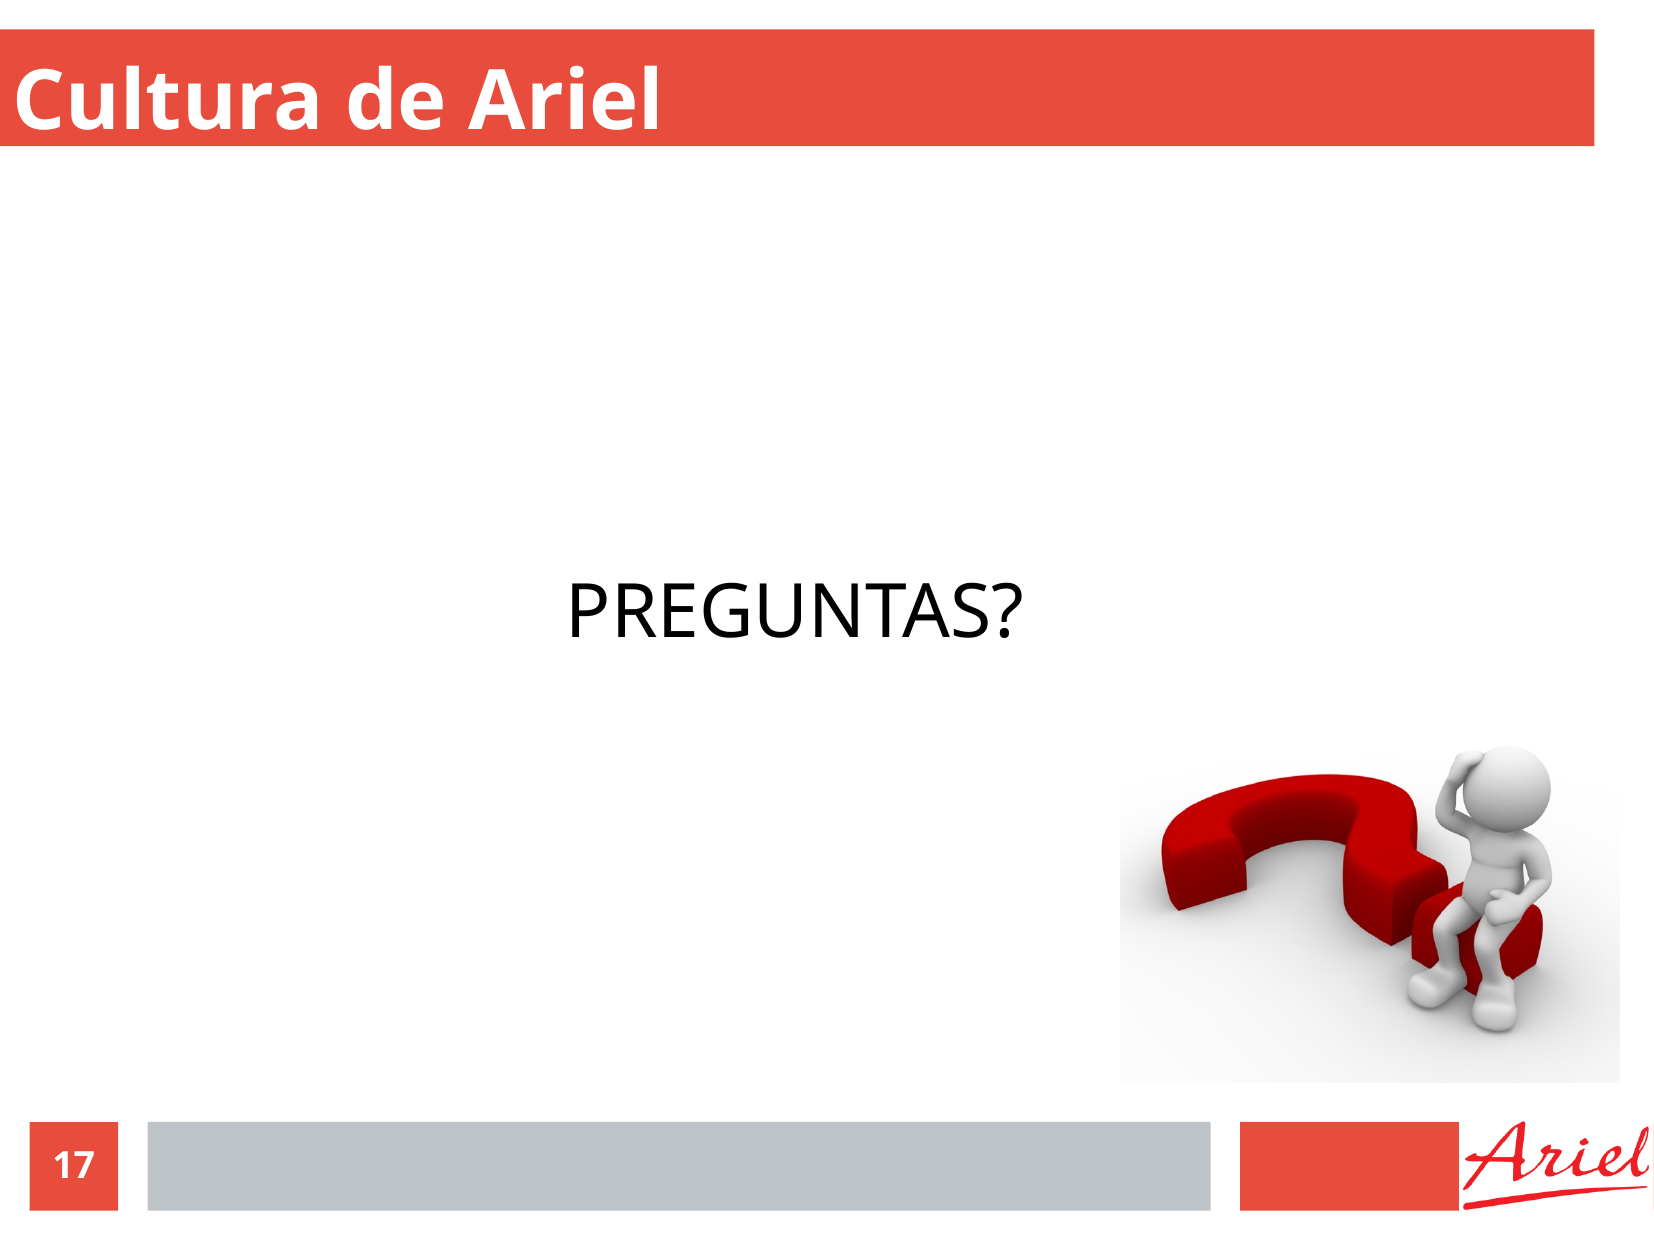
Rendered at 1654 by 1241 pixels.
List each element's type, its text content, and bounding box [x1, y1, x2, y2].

text_box PREGUNTAS? [551, 554, 1040, 660]
picture [1119, 704, 1620, 1083]
picture [1459, 1119, 1654, 1215]
title Cultura de Ariel [12, 29, 1513, 147]
slide_number 17 [29, 1122, 119, 1211]
